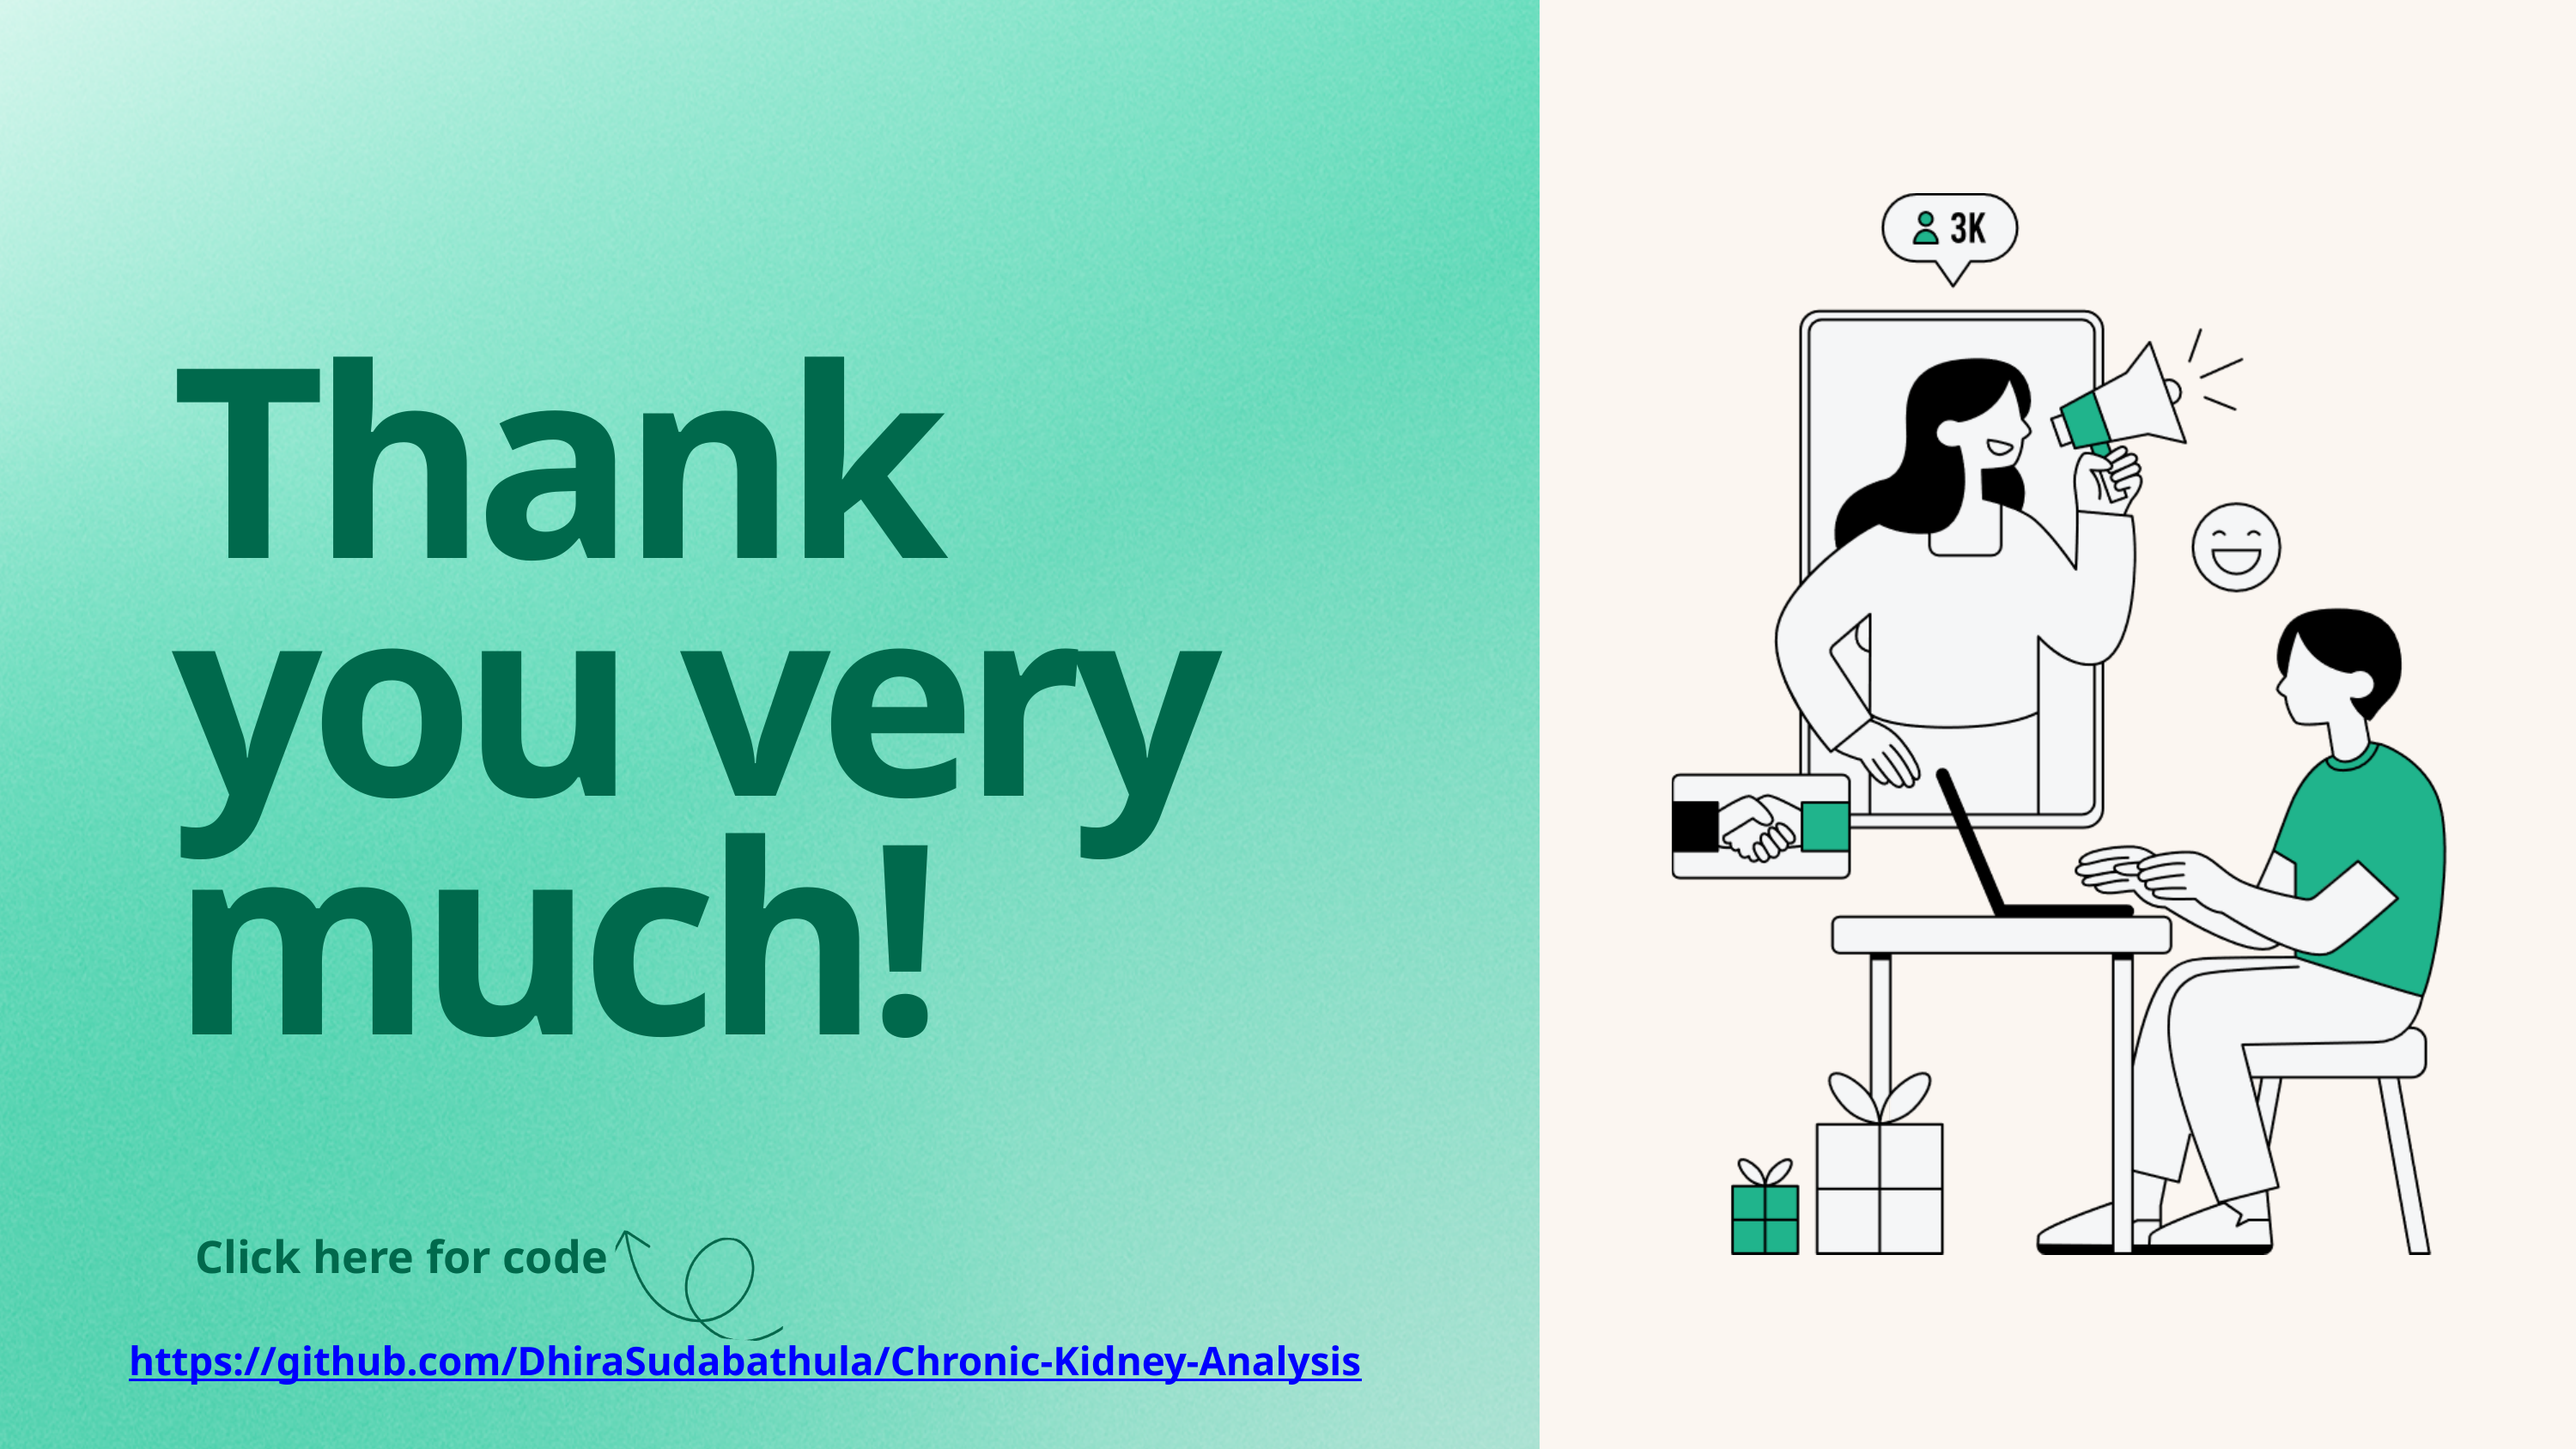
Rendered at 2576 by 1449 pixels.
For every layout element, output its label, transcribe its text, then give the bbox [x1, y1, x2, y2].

text_box https://github.com/DhiraSudabathula/Chronic-Kidney-Analysis [81, 1334, 1410, 1390]
text_box Click here for code [194, 1220, 610, 1283]
text_box [0, 0, 1540, 1449]
text_box Thank you very much! [171, 373, 1319, 1088]
text_box [609, 1229, 789, 1334]
text_box [1671, 193, 2456, 1255]
